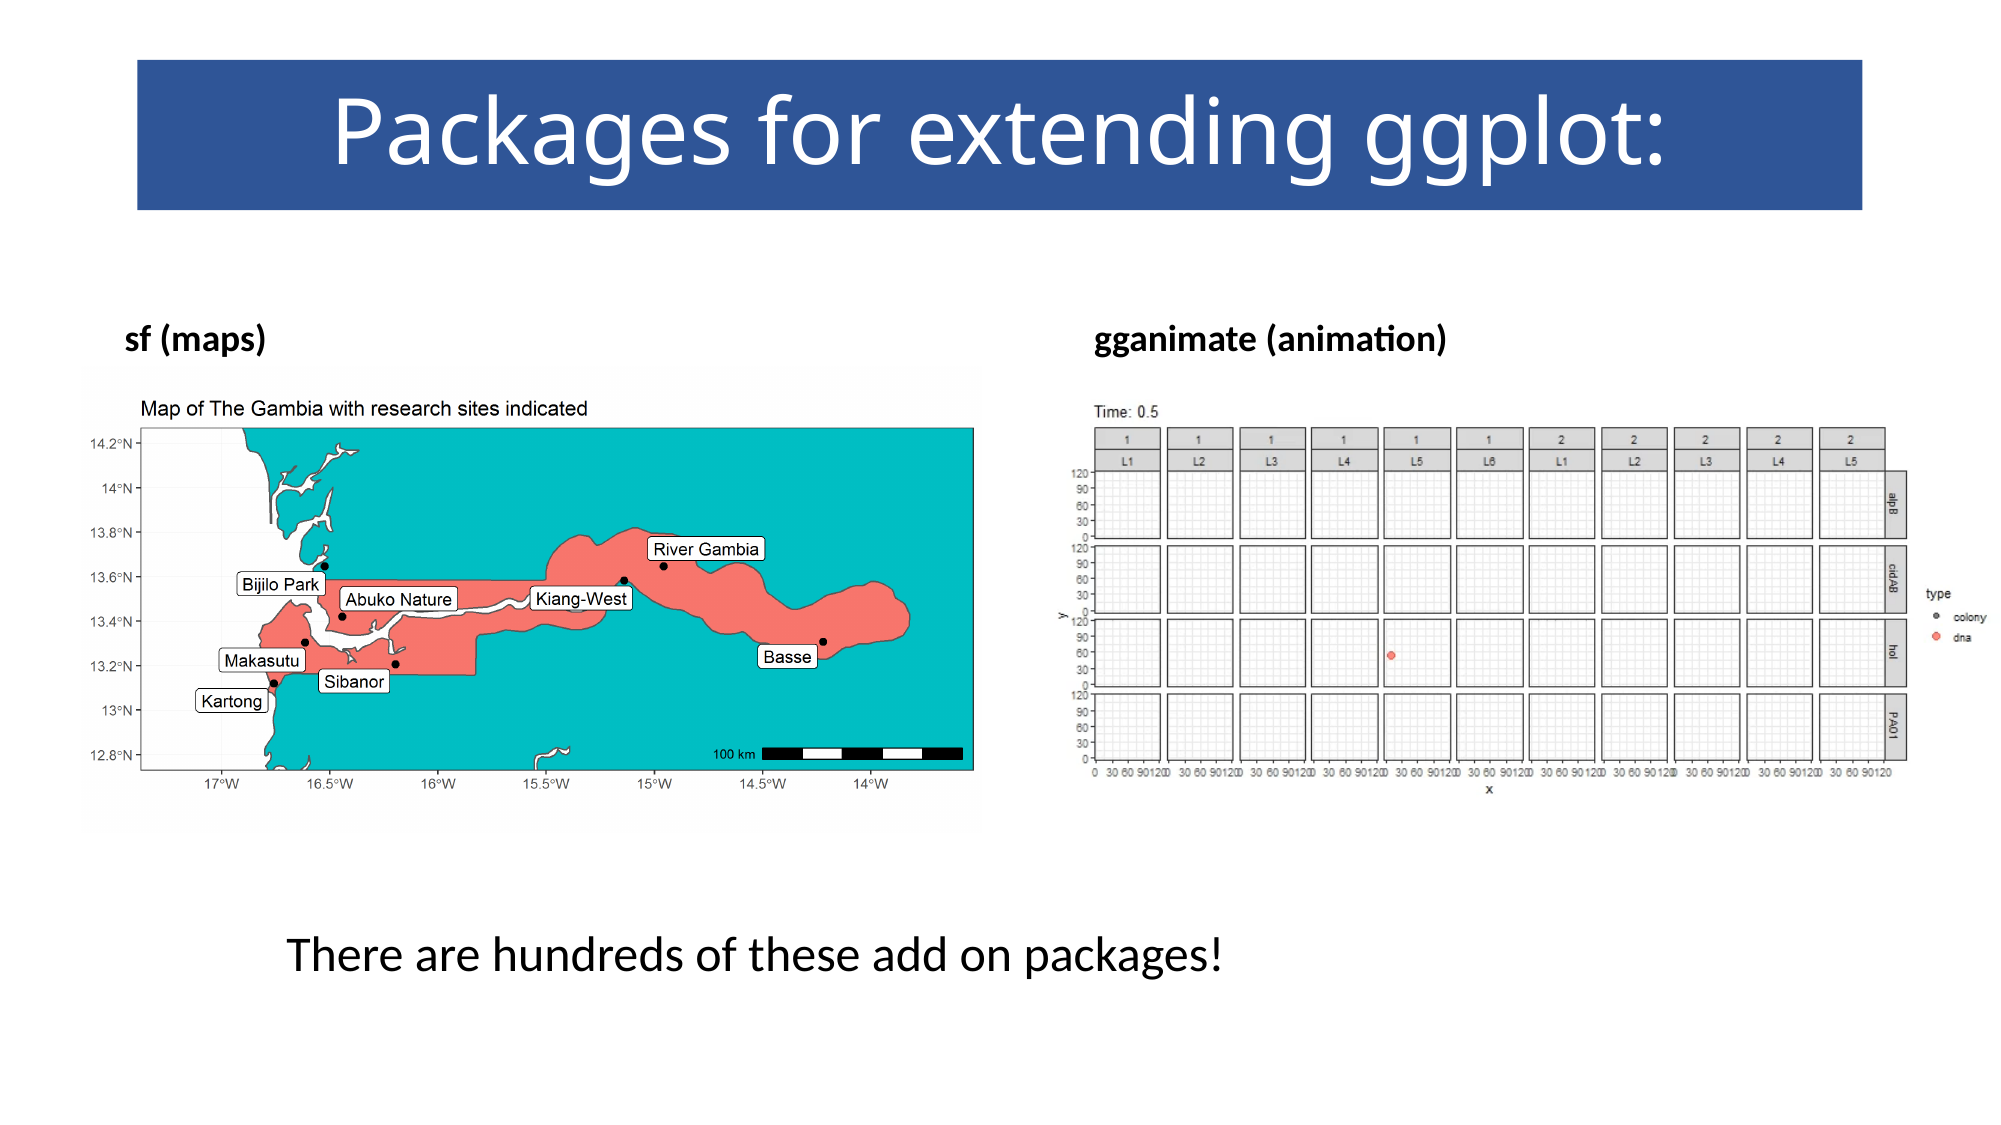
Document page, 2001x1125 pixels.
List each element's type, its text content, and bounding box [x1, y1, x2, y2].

title Packages for extending ggplot: [137, 59, 1863, 211]
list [1048, 237, 2000, 962]
text_box There are hundreds of these add on packages! [271, 913, 1733, 989]
picture [81, 366, 982, 833]
text_box sf (maps) [109, 306, 291, 366]
